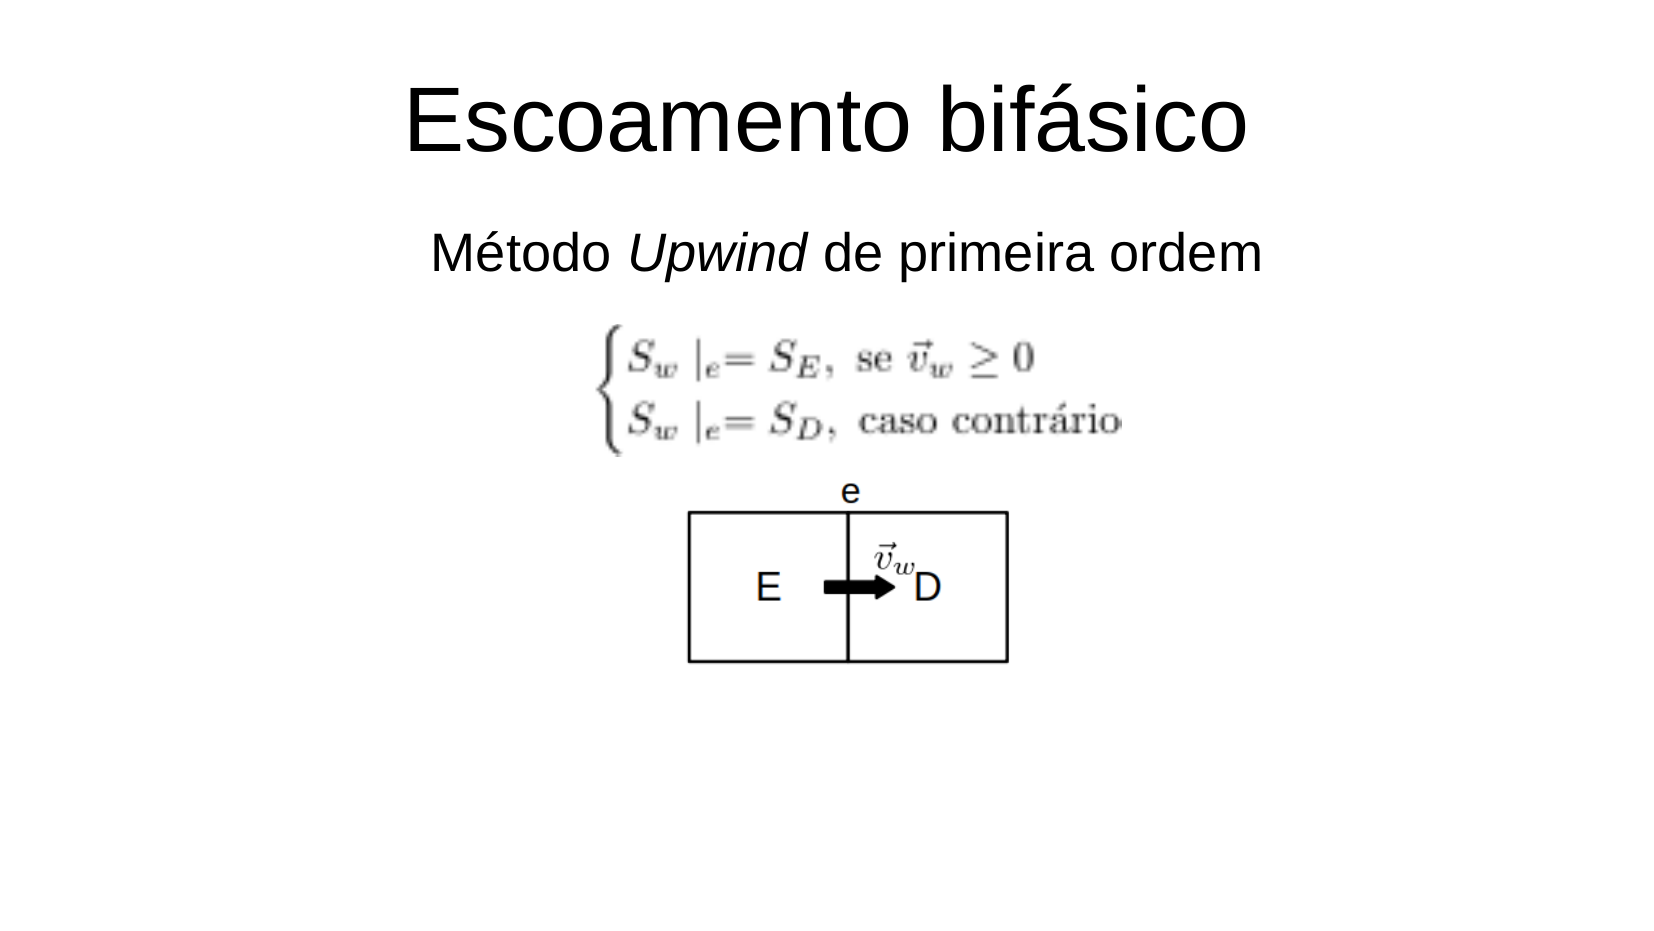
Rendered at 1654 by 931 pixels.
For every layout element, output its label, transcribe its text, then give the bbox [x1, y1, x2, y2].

title Escoamento bifásico [82, 37, 1571, 193]
list Método Upwind de primeira ordem [0, 217, 1624, 296]
picture [591, 324, 1123, 457]
picture [679, 472, 1022, 680]
